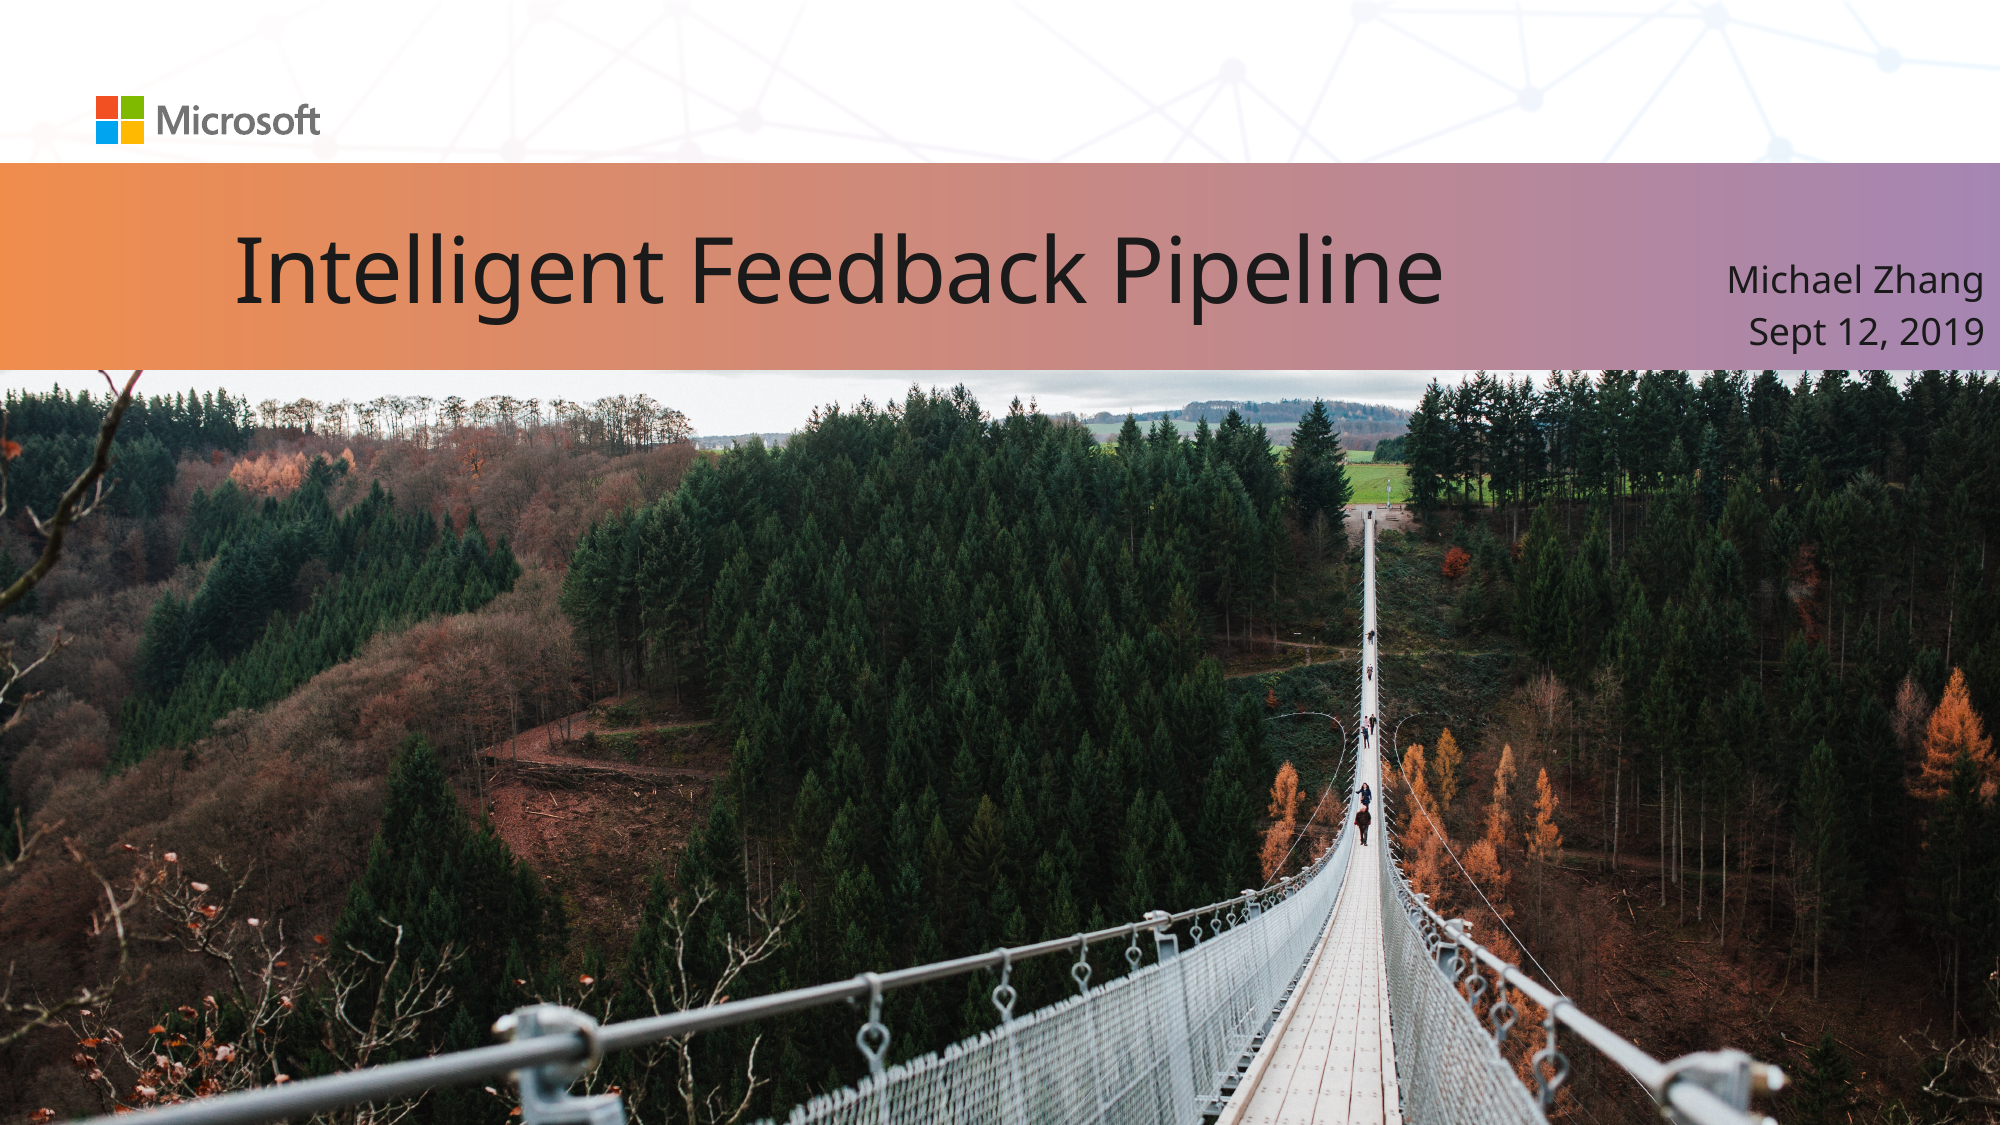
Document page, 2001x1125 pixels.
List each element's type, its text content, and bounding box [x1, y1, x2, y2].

picture [0, 369, 2000, 1125]
title Intelligent Feedback Pipeline [116, 211, 1564, 323]
text_box [0, 163, 2000, 369]
text_box Michael Zhang Sept 12, 2019 [1680, 248, 2000, 369]
